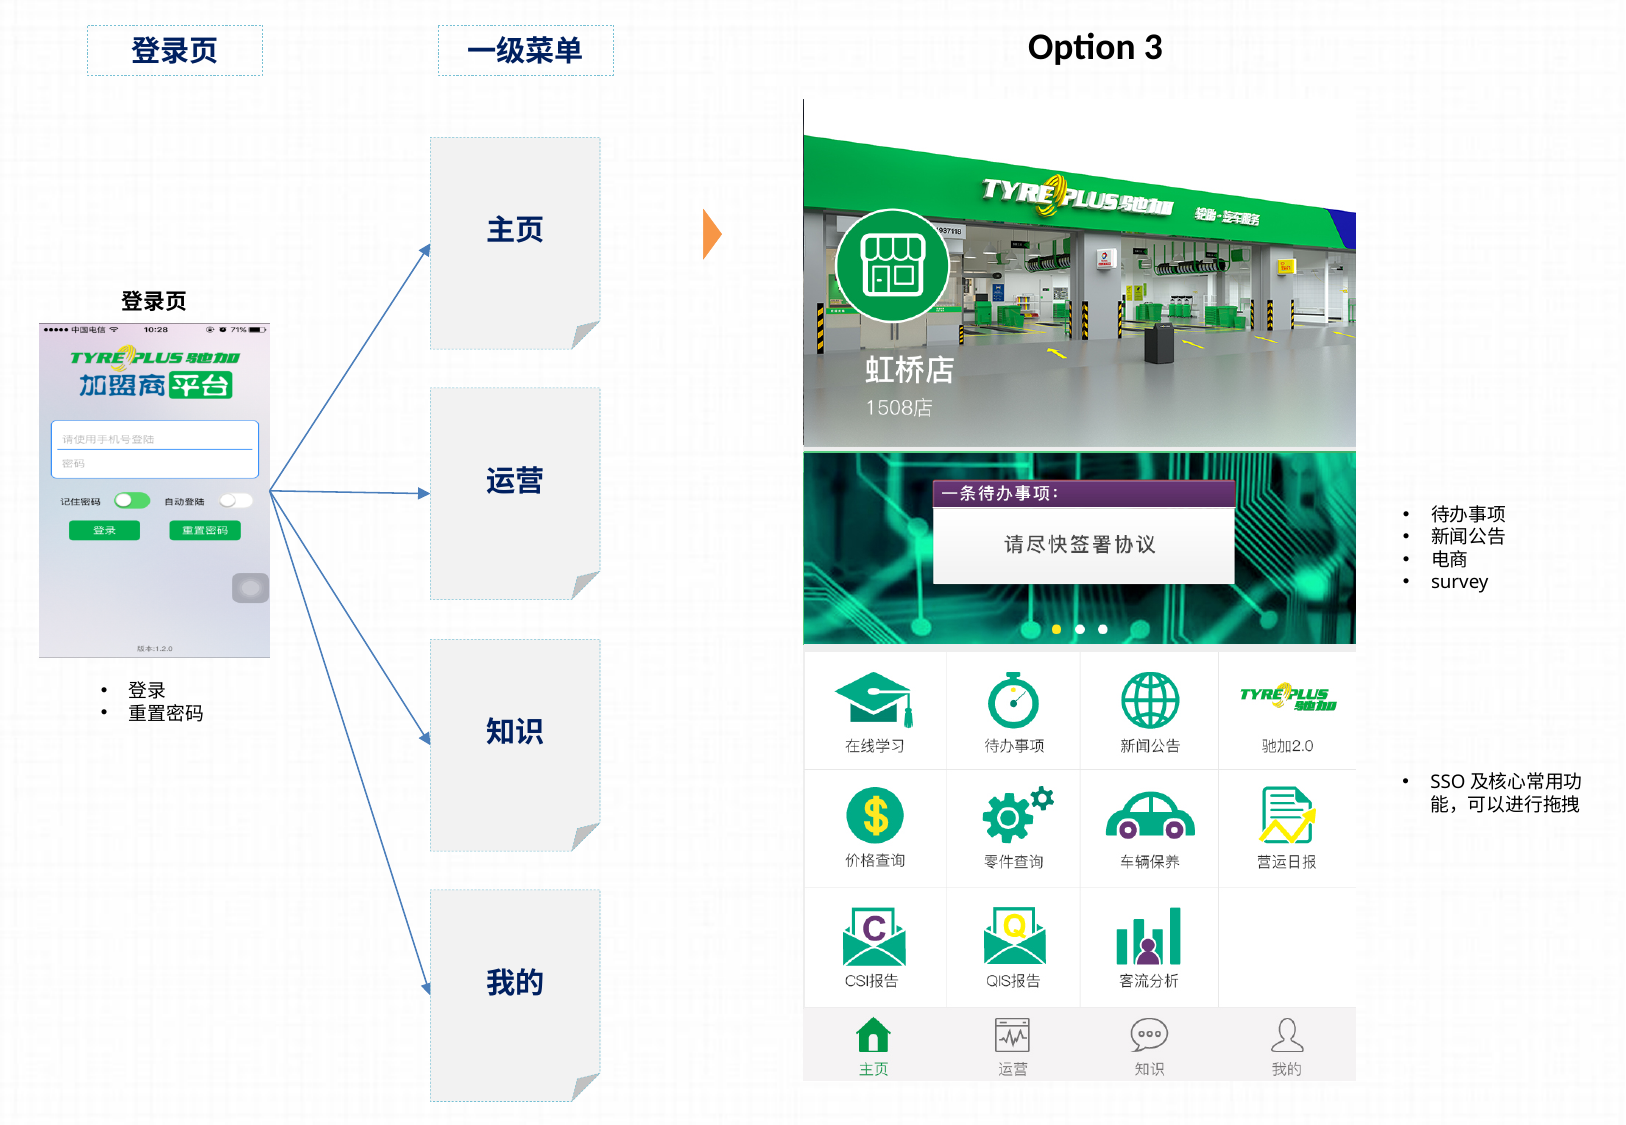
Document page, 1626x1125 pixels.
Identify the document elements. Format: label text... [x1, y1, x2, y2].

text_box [269, 501, 431, 746]
text_box 登录 重置密码 [85, 671, 219, 732]
text_box 运营 [435, 385, 603, 602]
text_box 登录页 [107, 279, 203, 321]
text_box Option 3 [1013, 14, 1187, 75]
text_box 知识 [435, 637, 603, 854]
text_box 一级菜单 [436, 23, 615, 77]
text_box 主页 [428, 135, 603, 352]
text_box [701, 207, 724, 262]
text_box 登录页 [85, 23, 265, 77]
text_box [269, 490, 431, 494]
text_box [269, 243, 431, 489]
picture [0, 0, 1625, 1125]
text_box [269, 753, 431, 996]
text_box 我的 [428, 887, 603, 1104]
text_box 待办事项 新闻公告 电商 survey [1388, 495, 1522, 600]
text_box SSO及核心常用功能，可以进行拖拽 [1387, 762, 1613, 823]
